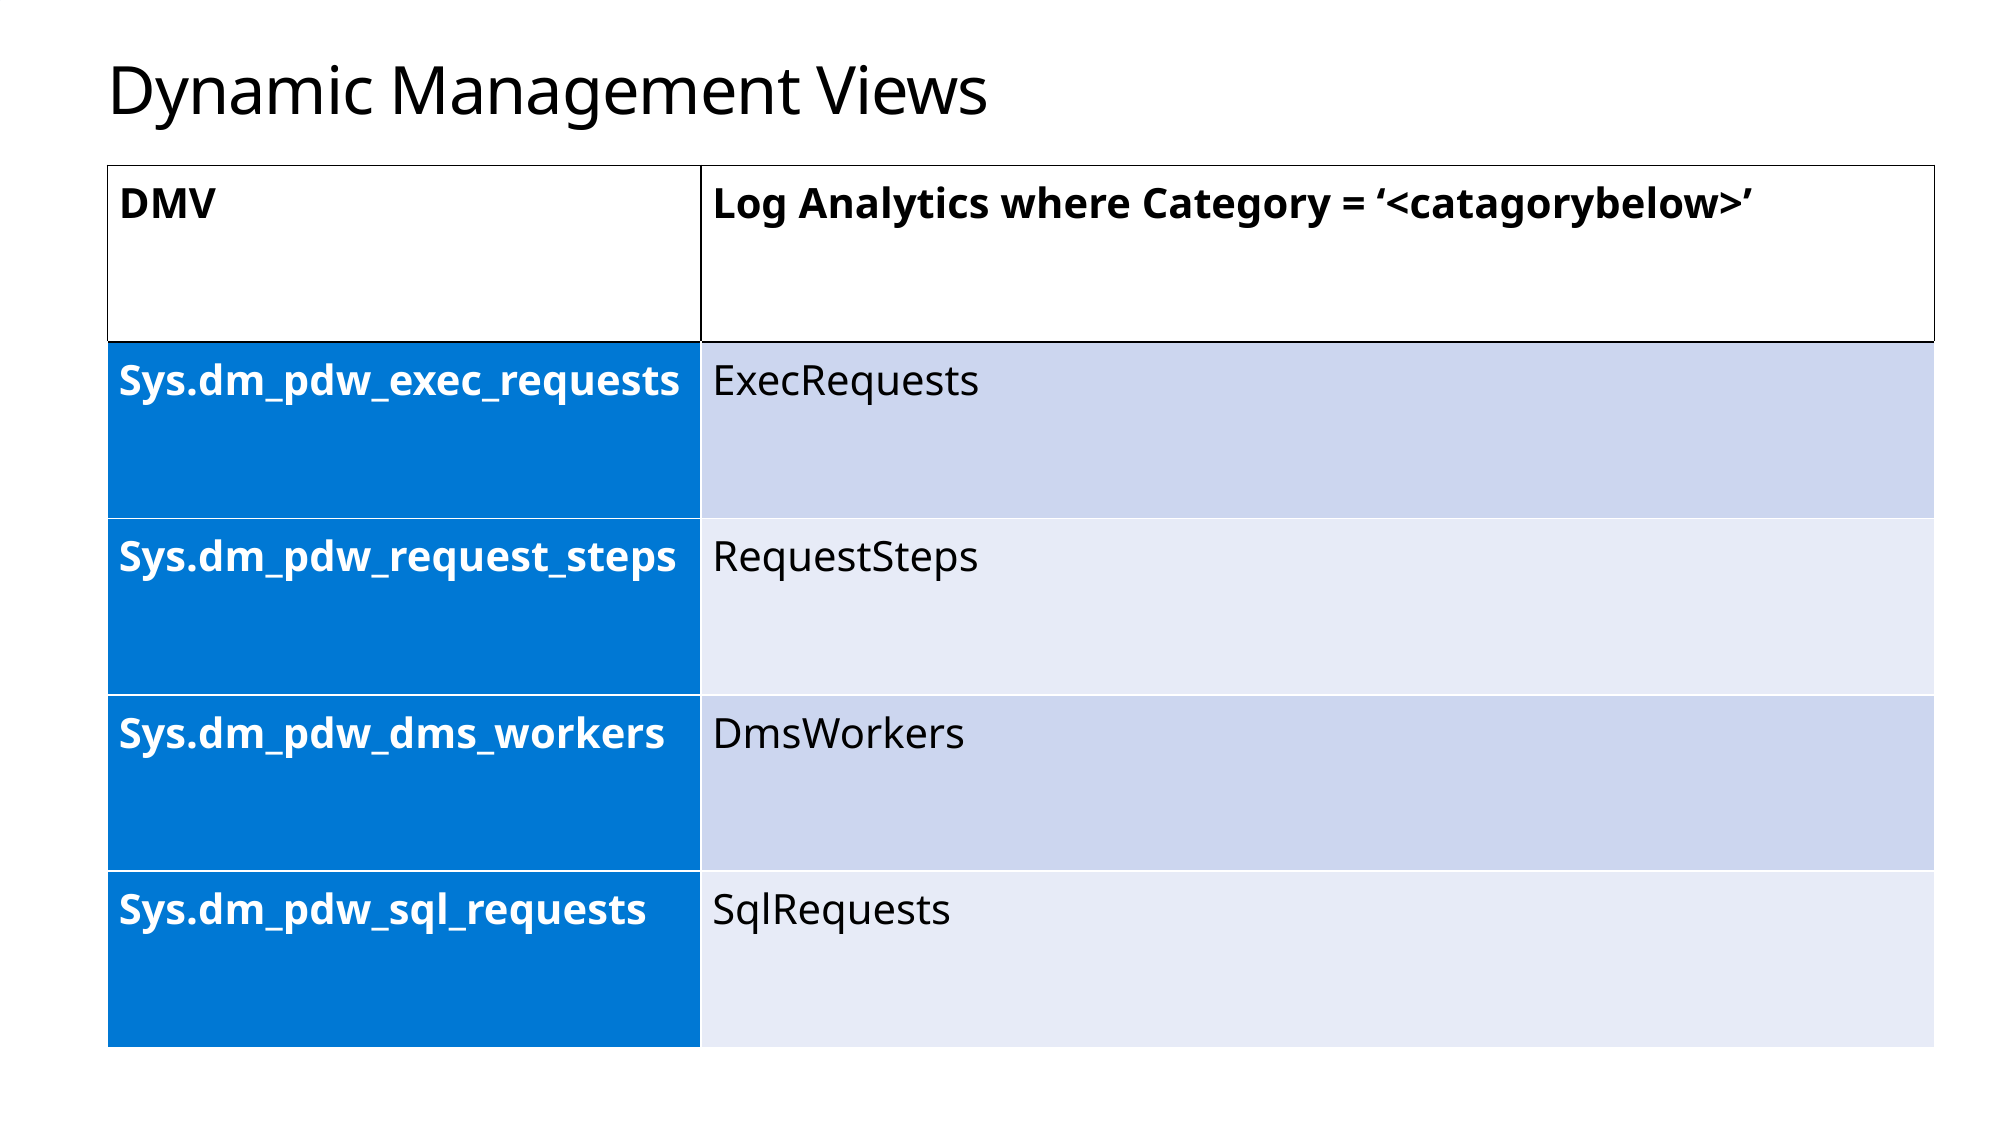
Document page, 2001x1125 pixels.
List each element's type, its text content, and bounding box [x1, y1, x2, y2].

table_cell DmsWorkers [702, 696, 1934, 870]
table_cell ExecRequests [702, 343, 1934, 518]
table_header DMV [108, 166, 700, 341]
table_cell RequestSteps [702, 519, 1934, 694]
table_cell Sys.dm_pdw_request_steps [108, 519, 700, 694]
table_cell SqlRequests [702, 872, 1934, 1047]
title Dynamic Management Views [107, 52, 1893, 129]
table_cell Sys.dm_pdw_exec_requests [108, 343, 700, 518]
table_cell Sys.dm_pdw_sql_requests [108, 872, 700, 1047]
table_cell Sys.dm_pdw_dms_workers [108, 696, 700, 870]
table_header Log Analytics where Category = ‘<catagorybelow>’ [702, 166, 1934, 341]
